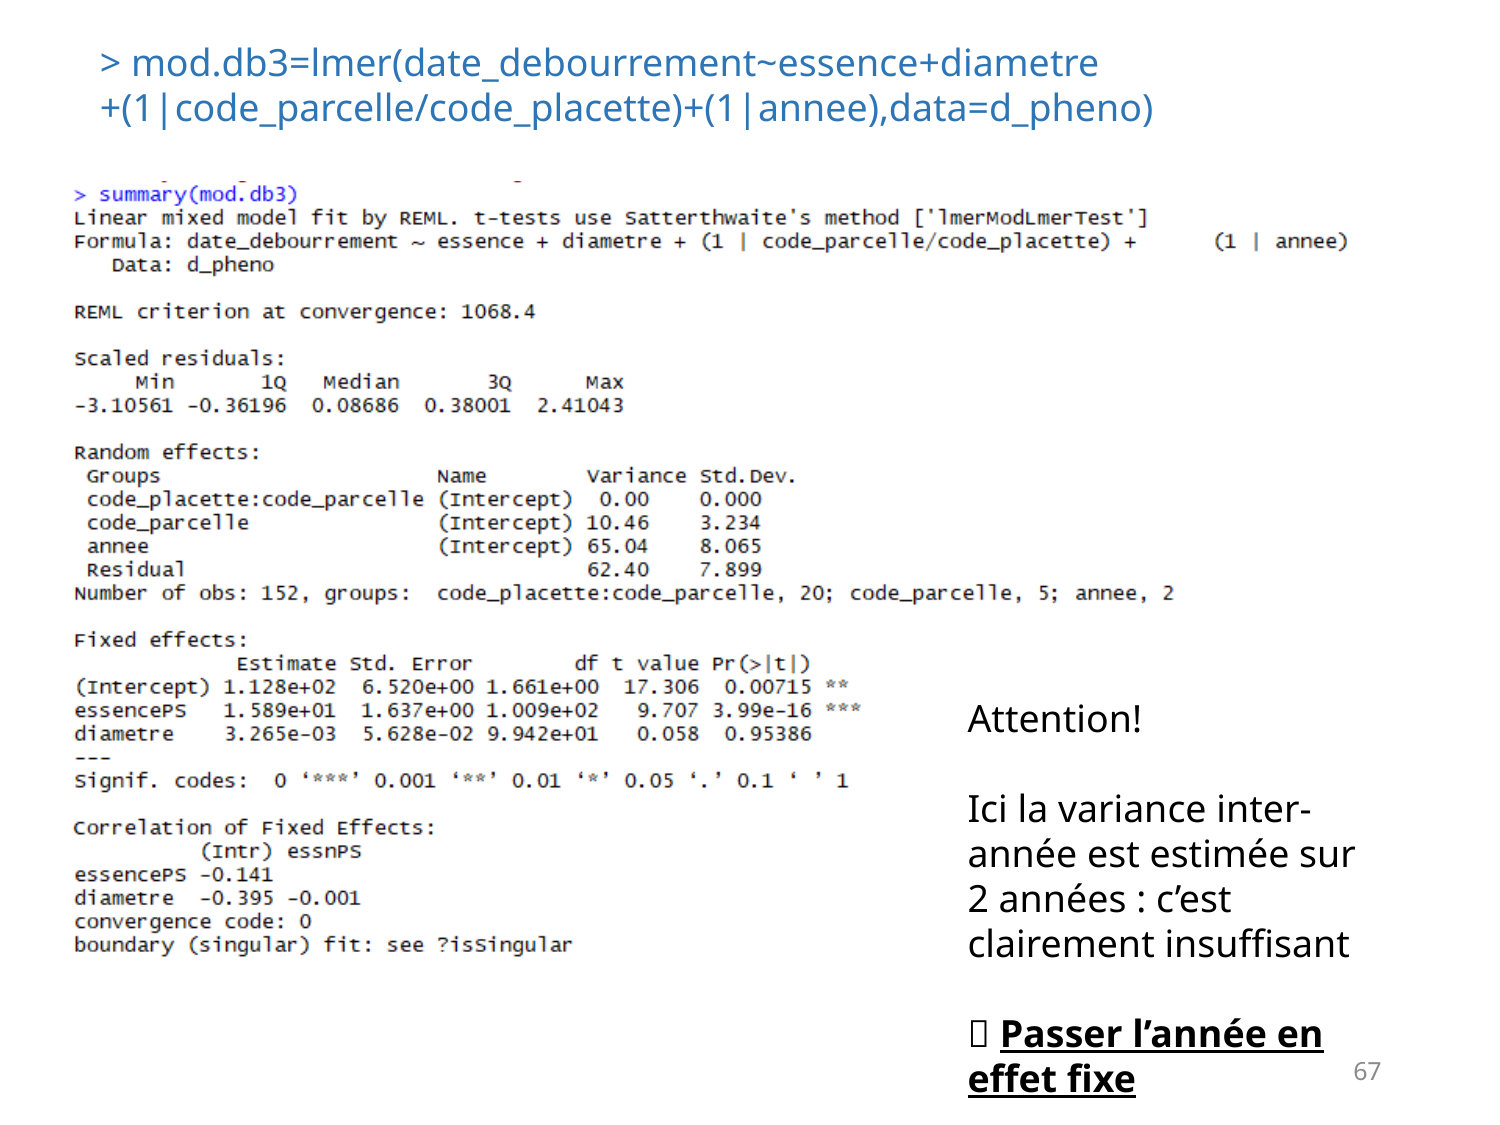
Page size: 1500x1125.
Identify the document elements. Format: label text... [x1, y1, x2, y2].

text_box > mod.db3=lmer(date_debourrement~essence+diametre +(1|code_parcelle/code_placette)+(1|annee),data=d_pheno) [85, 31, 1419, 137]
picture [65, 181, 1419, 977]
text_box Attention! Ici la variance inter-année est estimée sur 2 années : c’est clairement insuffisant  Passer l’année en effet fixe [952, 977, 1387, 1108]
slide_number 67 [1059, 1042, 1397, 1103]
